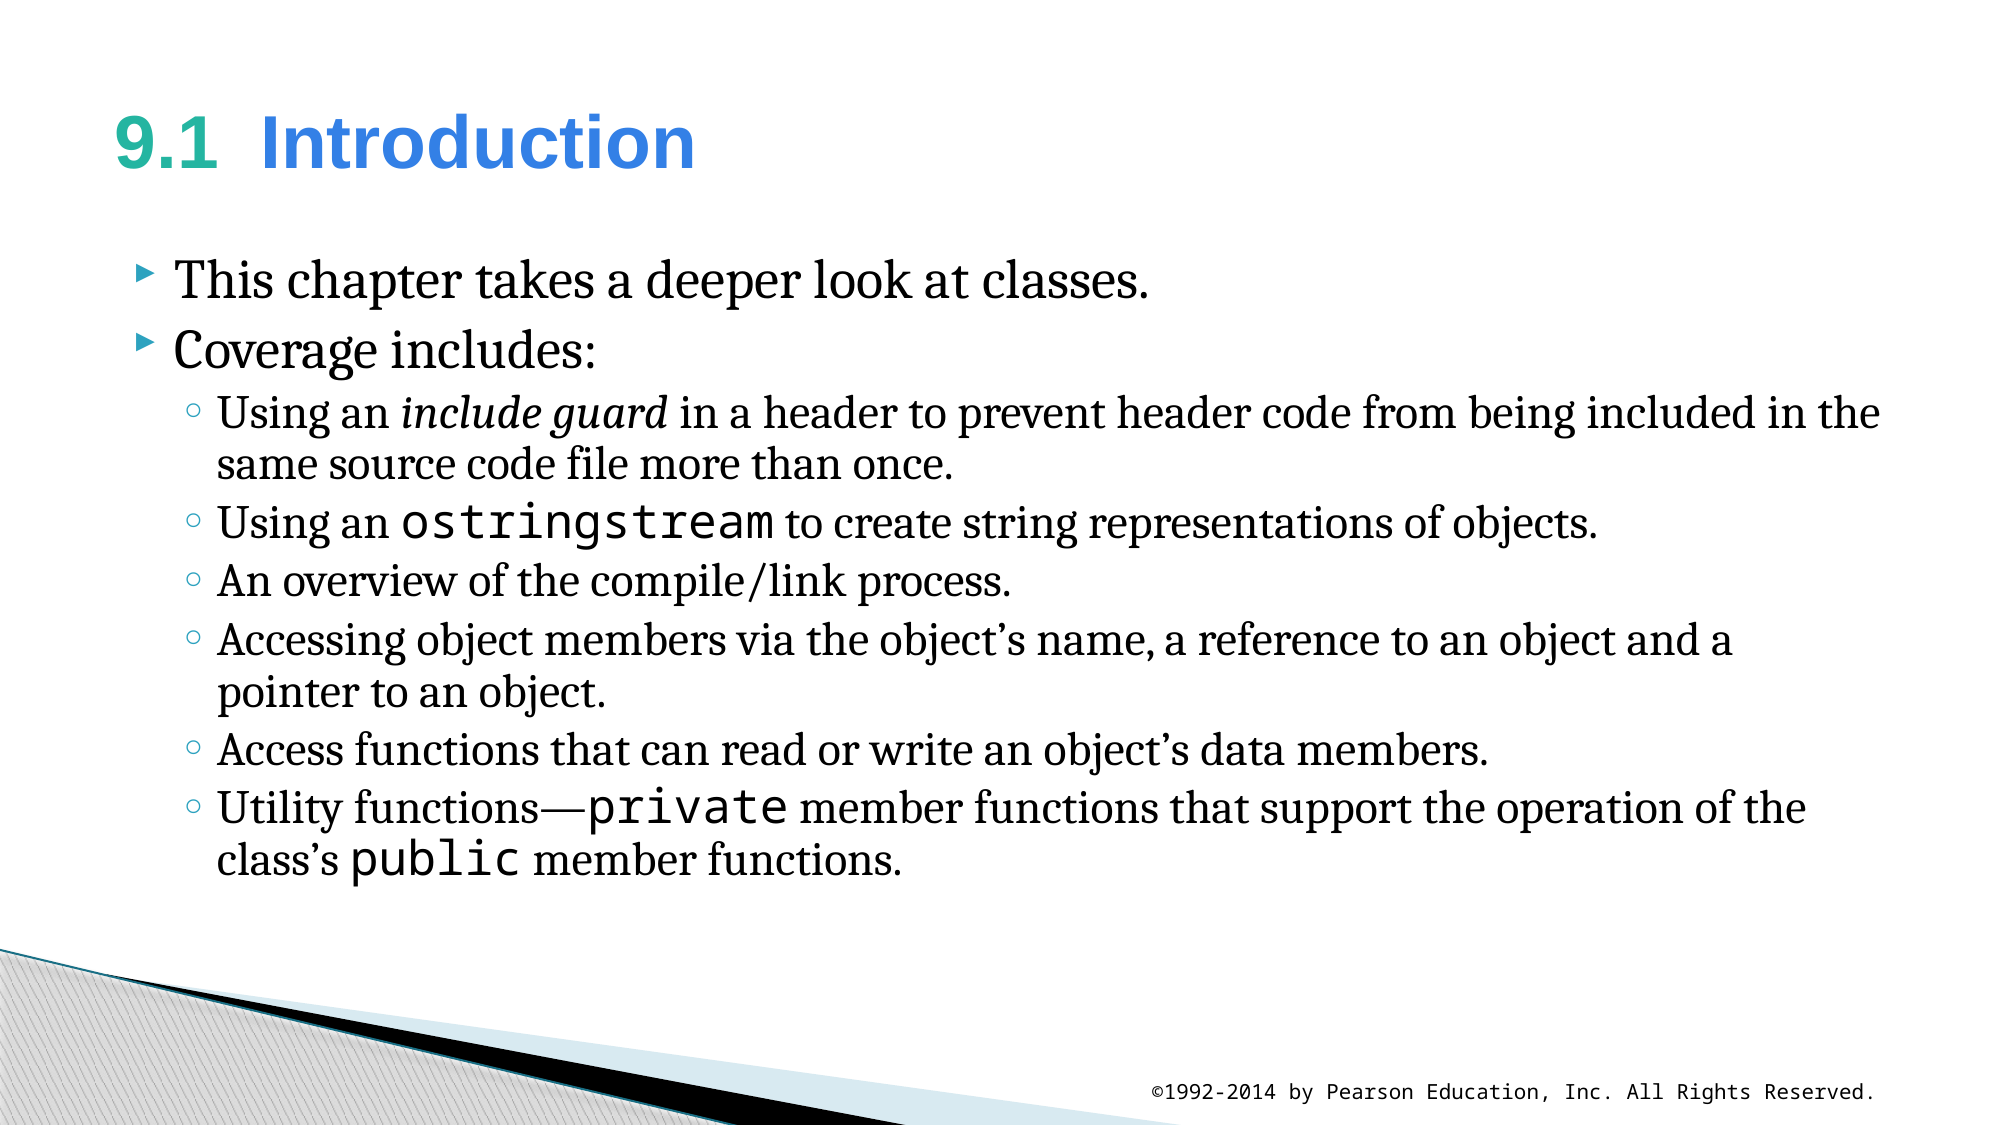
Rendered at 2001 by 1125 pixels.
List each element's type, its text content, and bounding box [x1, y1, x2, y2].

footer ©1992-2014 by Pearson Education, Inc. All Rights Reserved. [866, 1051, 1892, 1112]
list This chapter takes a deeper look at classes. Coverage includes: Using an include guard in a header to prevent header code from being included in the same source code file more than once. Using an ostringstream to create string representations of objects. An overview of the compile/link process. Accessing object members via the object’s name, a reference to an object and a pointer to an object. Access functions that can read or write an object’s data members. Utility functions—private member functions that support the operation of the class’s public member functions. [99, 242, 1900, 986]
title 9.1 Introduction [99, 45, 1900, 233]
